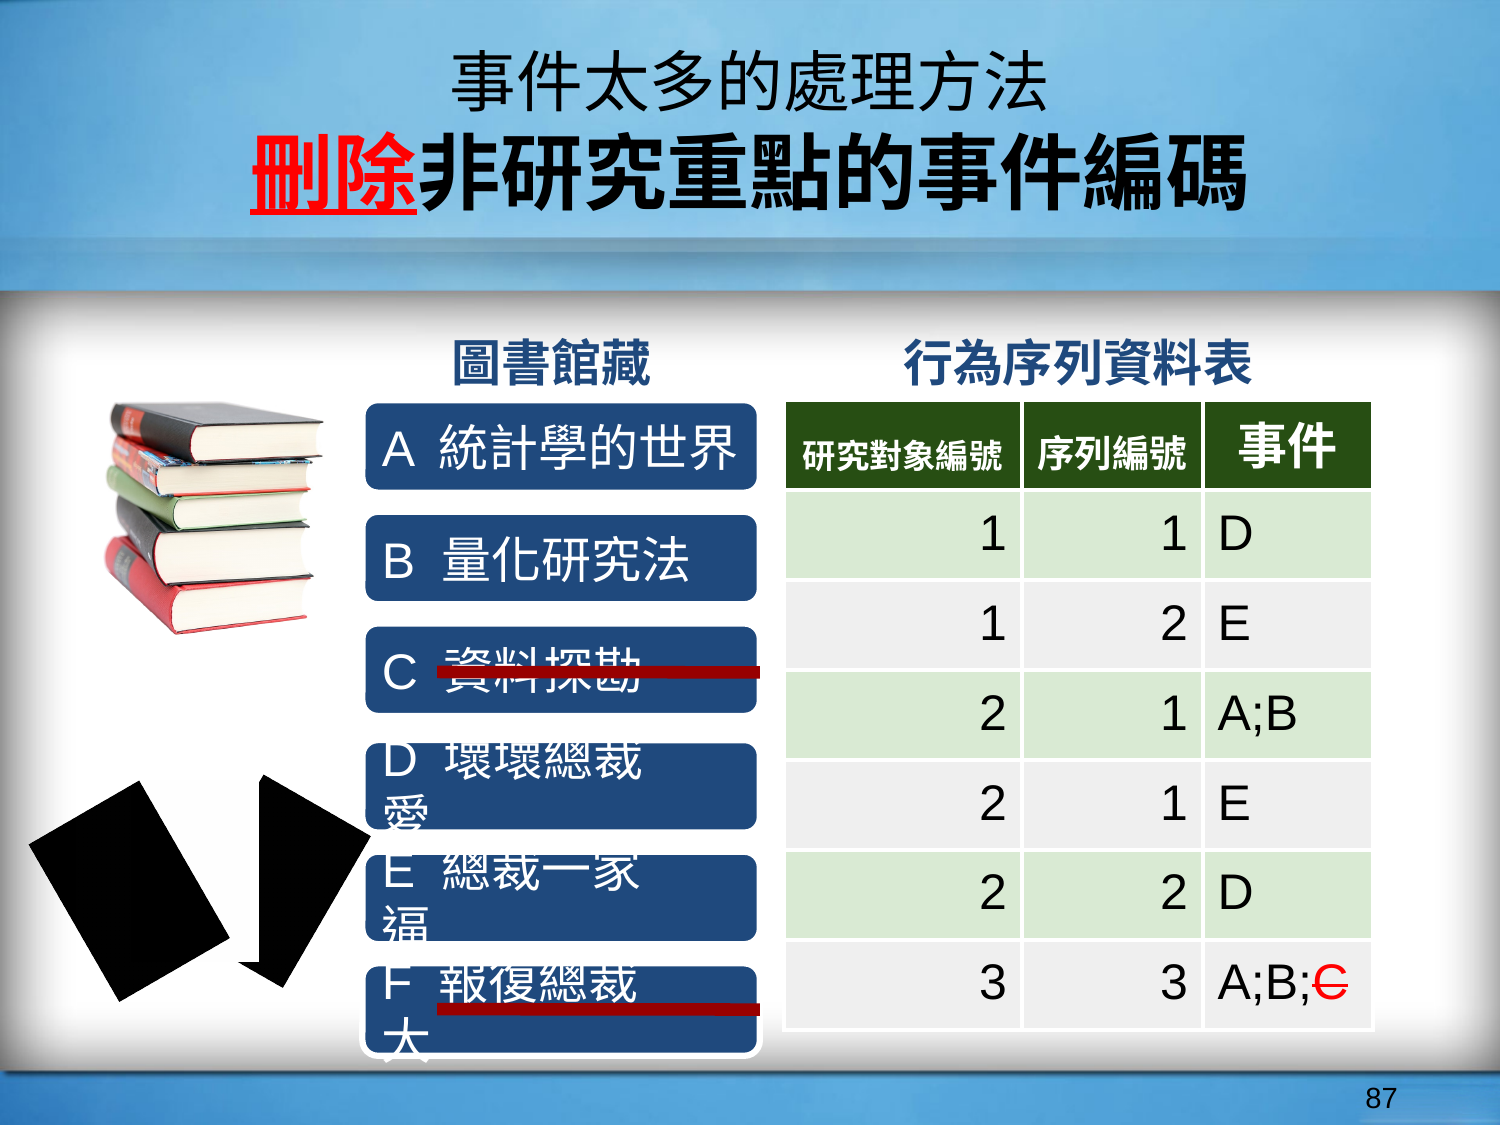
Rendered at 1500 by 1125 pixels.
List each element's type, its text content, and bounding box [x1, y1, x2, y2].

text_box D 壞壞總裁愛... [362, 740, 760, 833]
text_box A 統計學的世界 [362, 400, 760, 493]
table_cell D [1205, 492, 1371, 578]
table_cell A;B [1205, 672, 1371, 758]
text_box F 報復總裁大... [362, 963, 760, 1056]
table_cell 3 [1024, 942, 1201, 1028]
table_cell 2 [786, 762, 1020, 848]
table_header 事件 [1205, 402, 1371, 488]
table_header 序列編號 [1024, 402, 1201, 488]
table_cell 3 [786, 942, 1020, 1028]
text_box E 總裁一家逼... [374, 851, 760, 945]
table_cell E [1205, 582, 1371, 668]
slide_number ‹#› [1350, 1074, 1488, 1118]
table_cell E [1205, 762, 1371, 848]
table_cell 2 [1024, 852, 1201, 938]
table_cell 1 [786, 582, 1020, 668]
table_cell 2 [1024, 582, 1201, 668]
table_cell 1 [786, 492, 1020, 578]
text_box B 量化研究法 [362, 511, 760, 605]
subtitle 行為序列資料表 [759, 307, 1397, 403]
table_header 研究對象編號 [786, 402, 1020, 488]
picture [0, 0, 1500, 1125]
table_cell D [1205, 852, 1371, 938]
title 事件太多的處理方法 刪除非研究重點的事件編碼 [78, 27, 1422, 232]
table_cell A;B;C [1205, 942, 1371, 1028]
table_cell 1 [1024, 762, 1201, 848]
table_cell 2 [786, 672, 1020, 758]
table_cell 1 [1024, 672, 1201, 758]
subtitle 圖書館藏 [362, 307, 740, 403]
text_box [27, 774, 371, 1002]
text_box C 資料探勘 [362, 623, 760, 716]
table_cell 1 [1024, 492, 1201, 578]
table_cell 2 [786, 852, 1020, 938]
